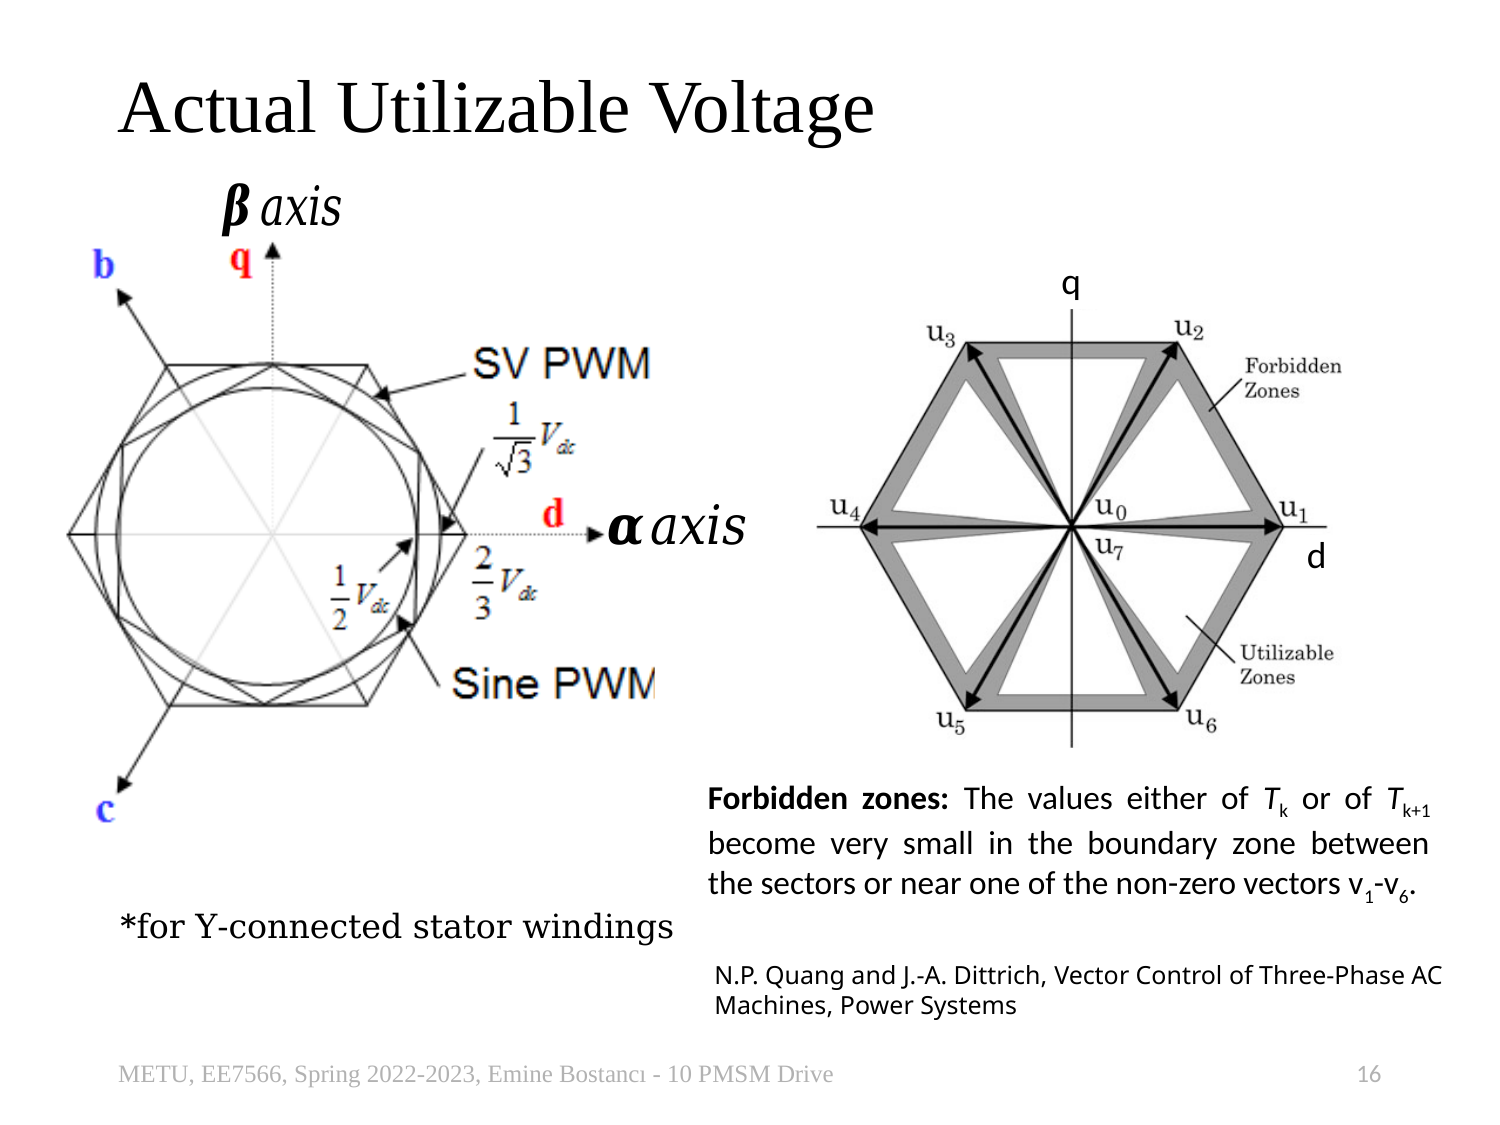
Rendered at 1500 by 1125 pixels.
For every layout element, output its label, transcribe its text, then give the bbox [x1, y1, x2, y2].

text_box Forbidden zones: The values either of Tk or of Tk+1 become very small in the boundary zone between the sectors or near one of the non-zero vectors v1-v6. [693, 768, 1446, 915]
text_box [816, 250, 1378, 748]
picture [63, 239, 655, 829]
footer METU, EE7566, Spring 2022-2023, Emine Bostancı - 10 PMSM Drive [103, 1042, 1307, 1103]
text_box N.P. Quang and J.-A. Dittrich, Vector Control of Three-Phase AC Machines, Power Systems [699, 952, 1473, 1028]
text_box Actual Utilizable Voltage [103, 59, 1397, 178]
slide_number 16 [1322, 1042, 1397, 1103]
